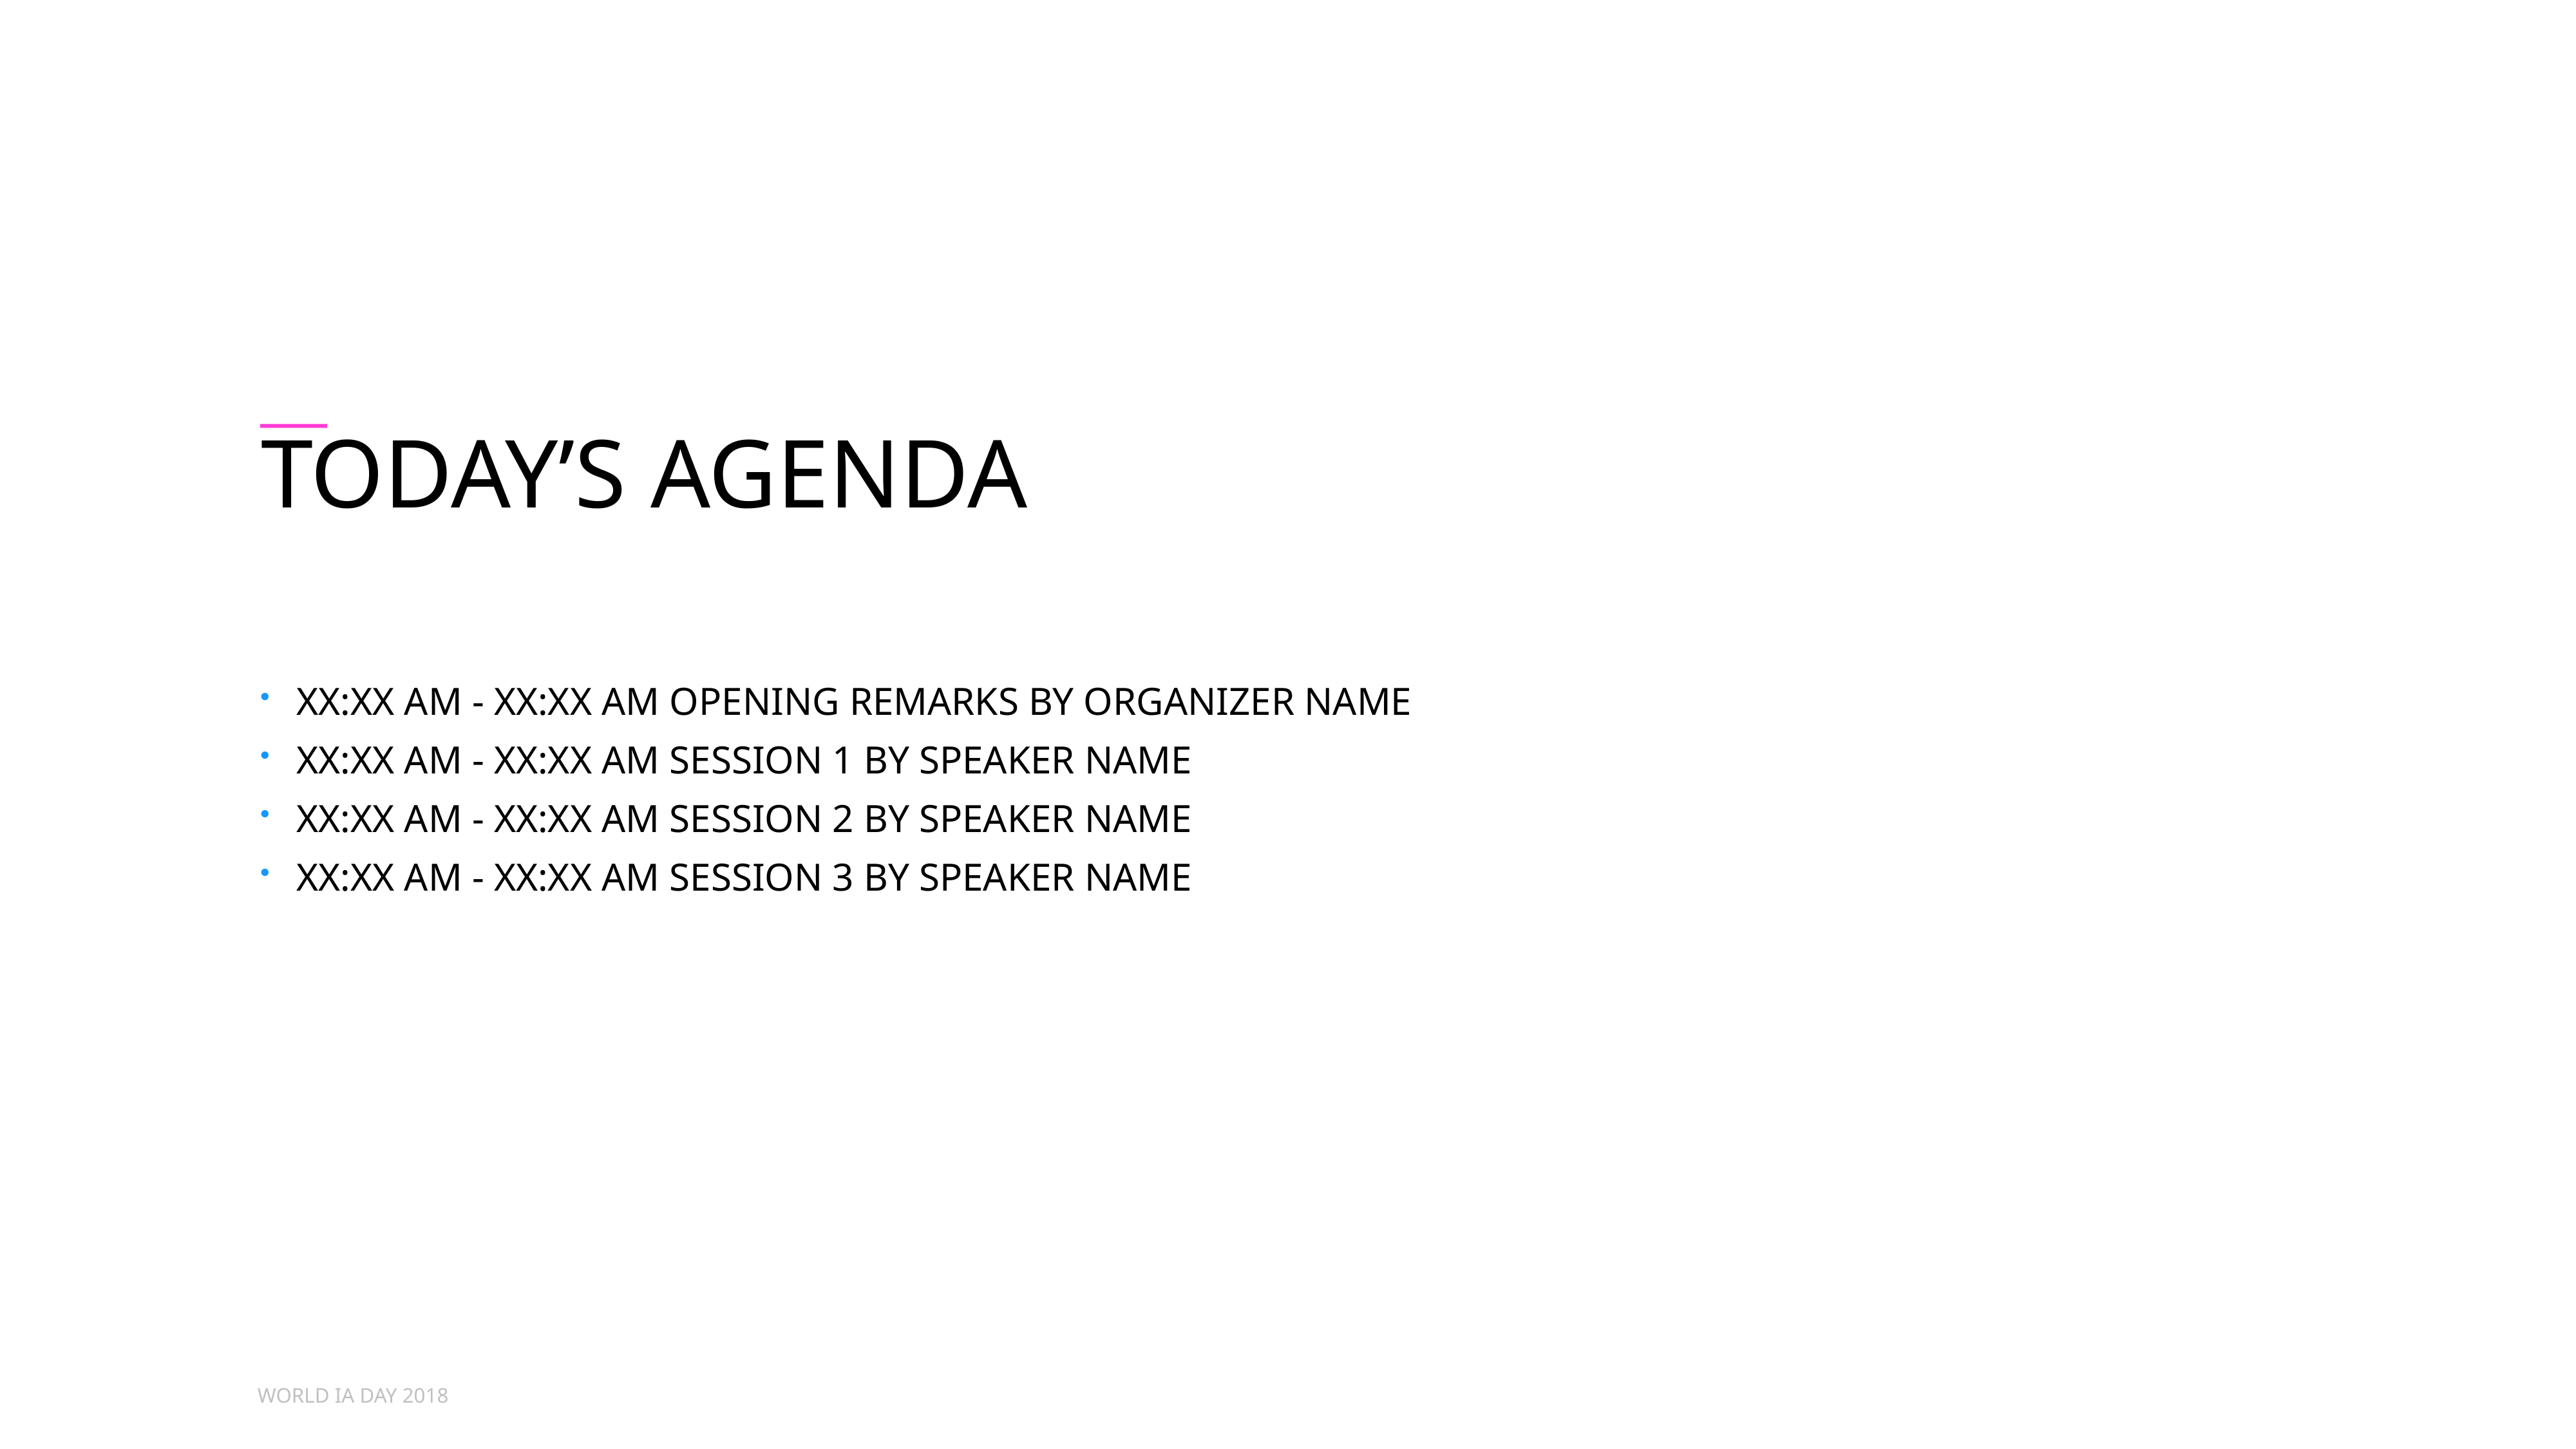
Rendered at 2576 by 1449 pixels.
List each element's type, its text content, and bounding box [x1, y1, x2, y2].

list XX:XX AM - XX:XX AM Opening Remarks by Organizer Name XX:XX AM - XX:XX AM Session 1 by Speaker Name XX:XX AM - XX:XX AM Session 2 by Speaker Name XX:XX AM - XX:XX AM Session 3 by Speaker Name [260, 663, 2389, 1030]
list TODAY’S AGENDA [260, 435, 2550, 552]
